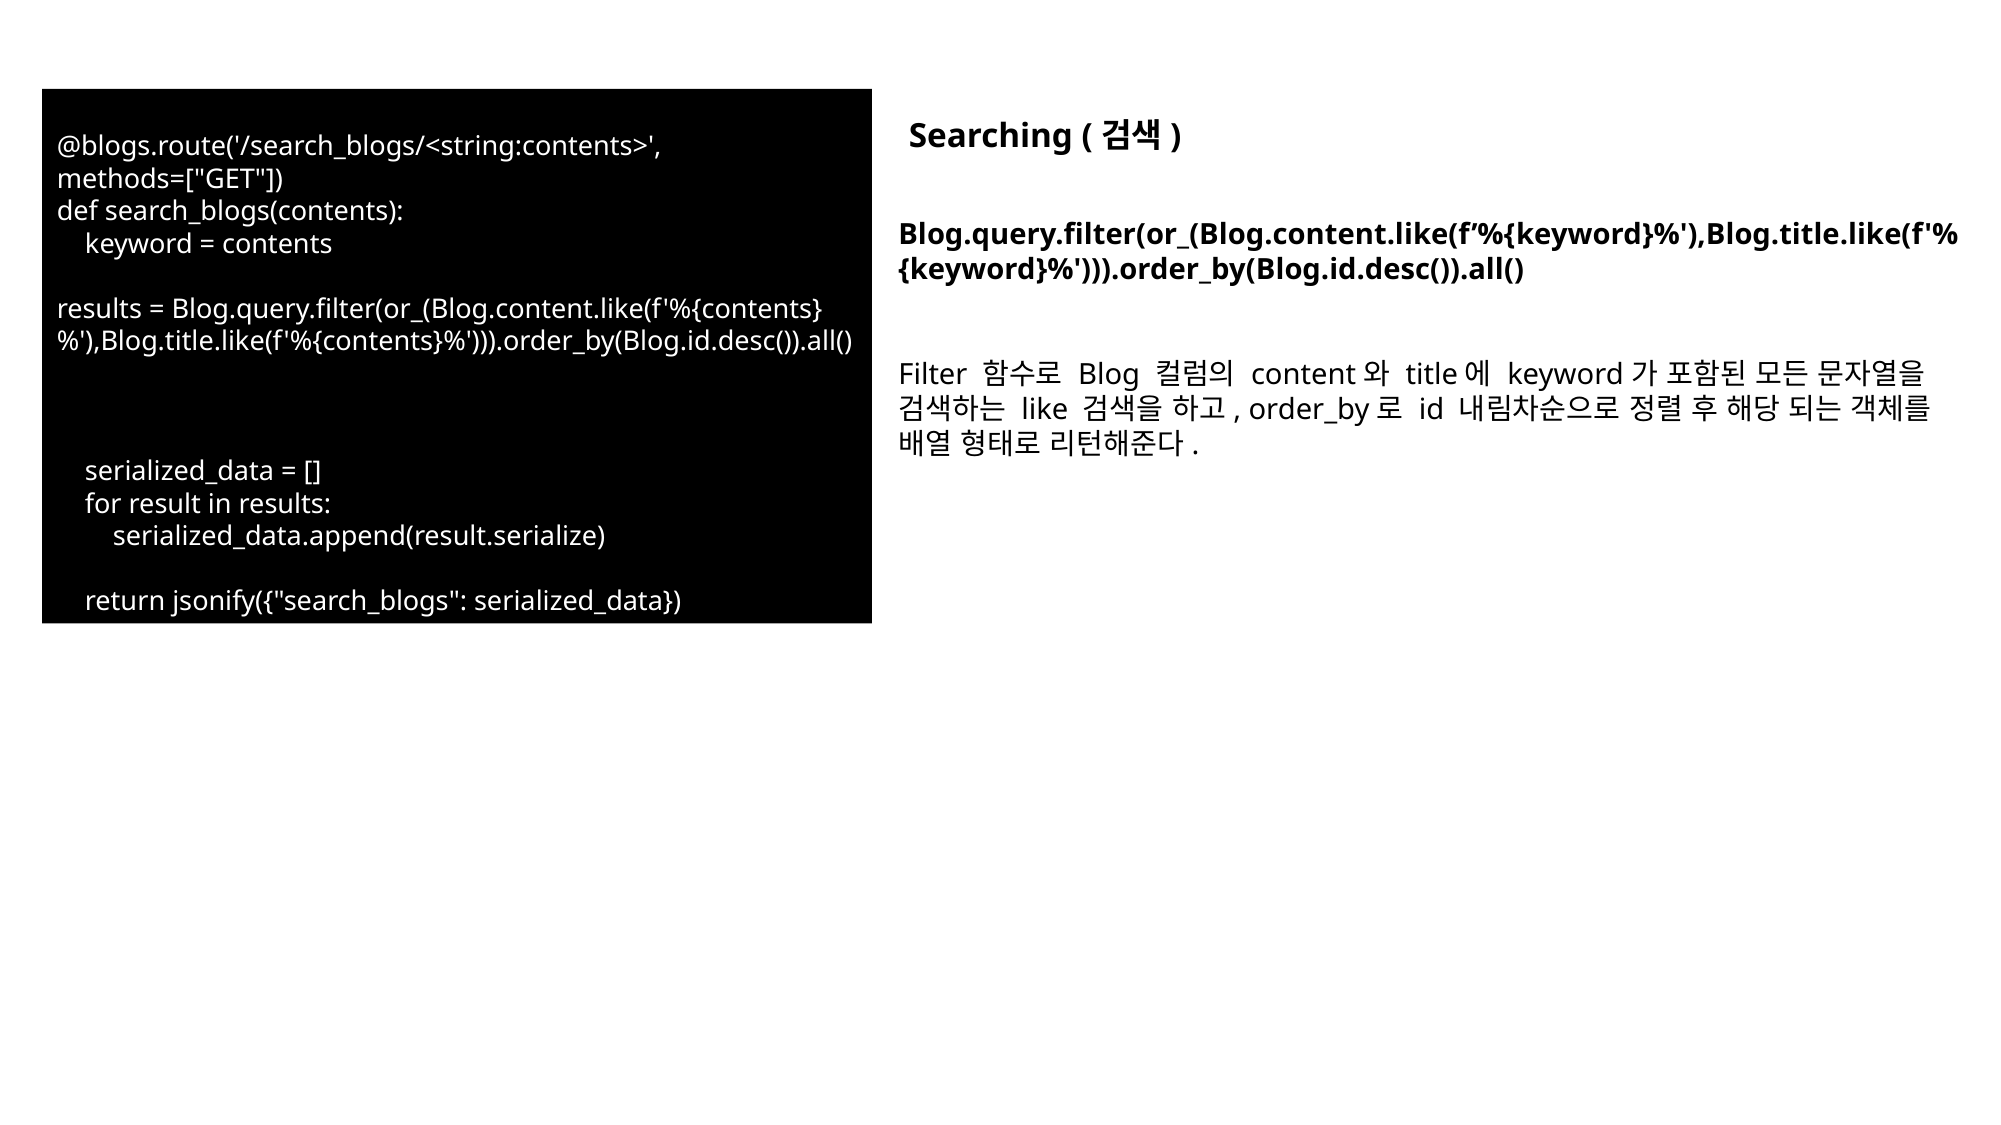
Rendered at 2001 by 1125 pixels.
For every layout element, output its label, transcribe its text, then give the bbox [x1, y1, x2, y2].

text_box Searching (검색) [894, 106, 1197, 162]
text_box @blogs.route('/search_blogs/<string:contents>', methods=["GET"]) def search_blogs(contents): keyword = contents results = Blog.query.filter(or_(Blog.content.like(f'%{contents}%'),Blog.title.like(f'%{contents}%'))).order_by(Blog.id.desc()).all() serialized_data = [] for result in results: serialized_data.append(result.serialize) return jsonify({"search_blogs": serialized_data}) [42, 88, 872, 624]
text_box Blog.query.filter(or_(Blog.content.like(f’%{keyword}%'),Blog.title.like(f'%{keyword}%'))).order_by(Blog.id.desc()).all() Filter 함수로 Blog 컬럼의 content와 title에 keyword가 포함된 모든 문자열을 검색하는 like 검색을 하고, order_by로 id 내림차순으로 정렬 후 해당 되는 객체를 배열 형태로 리턴해준다. [883, 208, 1974, 538]
